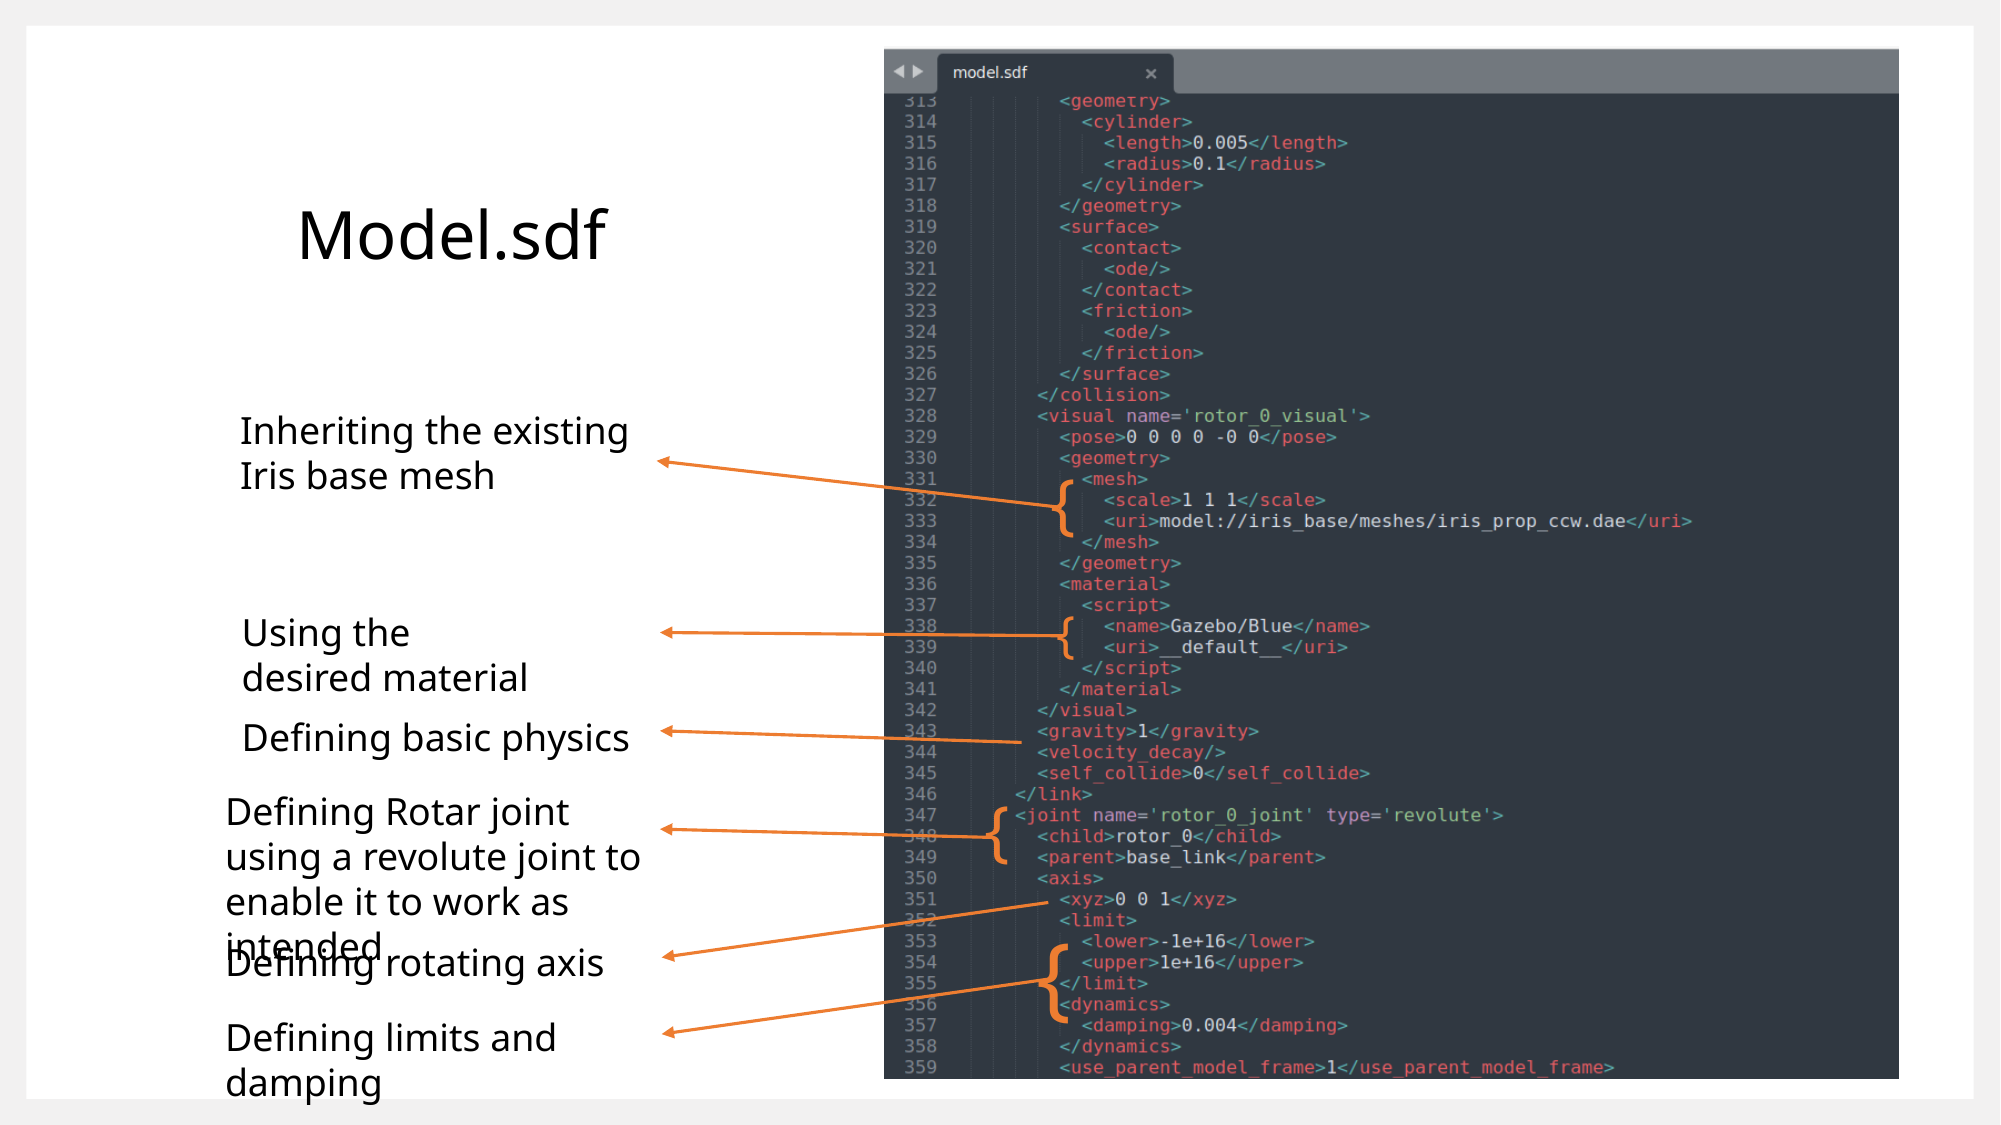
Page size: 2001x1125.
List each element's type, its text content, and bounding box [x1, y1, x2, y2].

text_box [661, 902, 1049, 958]
text_box Model.sdf [226, 185, 677, 280]
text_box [659, 730, 1022, 743]
text_box Inheriting the existing Iris base mesh [225, 400, 676, 505]
text_box Defining rotating axis [210, 931, 661, 992]
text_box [659, 632, 1064, 636]
text_box Defining basic physics [226, 706, 677, 767]
picture [884, 46, 1899, 1079]
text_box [661, 979, 1049, 1035]
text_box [659, 829, 994, 838]
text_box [656, 460, 1062, 508]
text_box Defining Rotar joint using a revolute joint to enable it to work as intended [210, 780, 661, 931]
text_box Using the desired material [226, 601, 677, 706]
text_box Defining limits and damping [210, 1006, 691, 1112]
